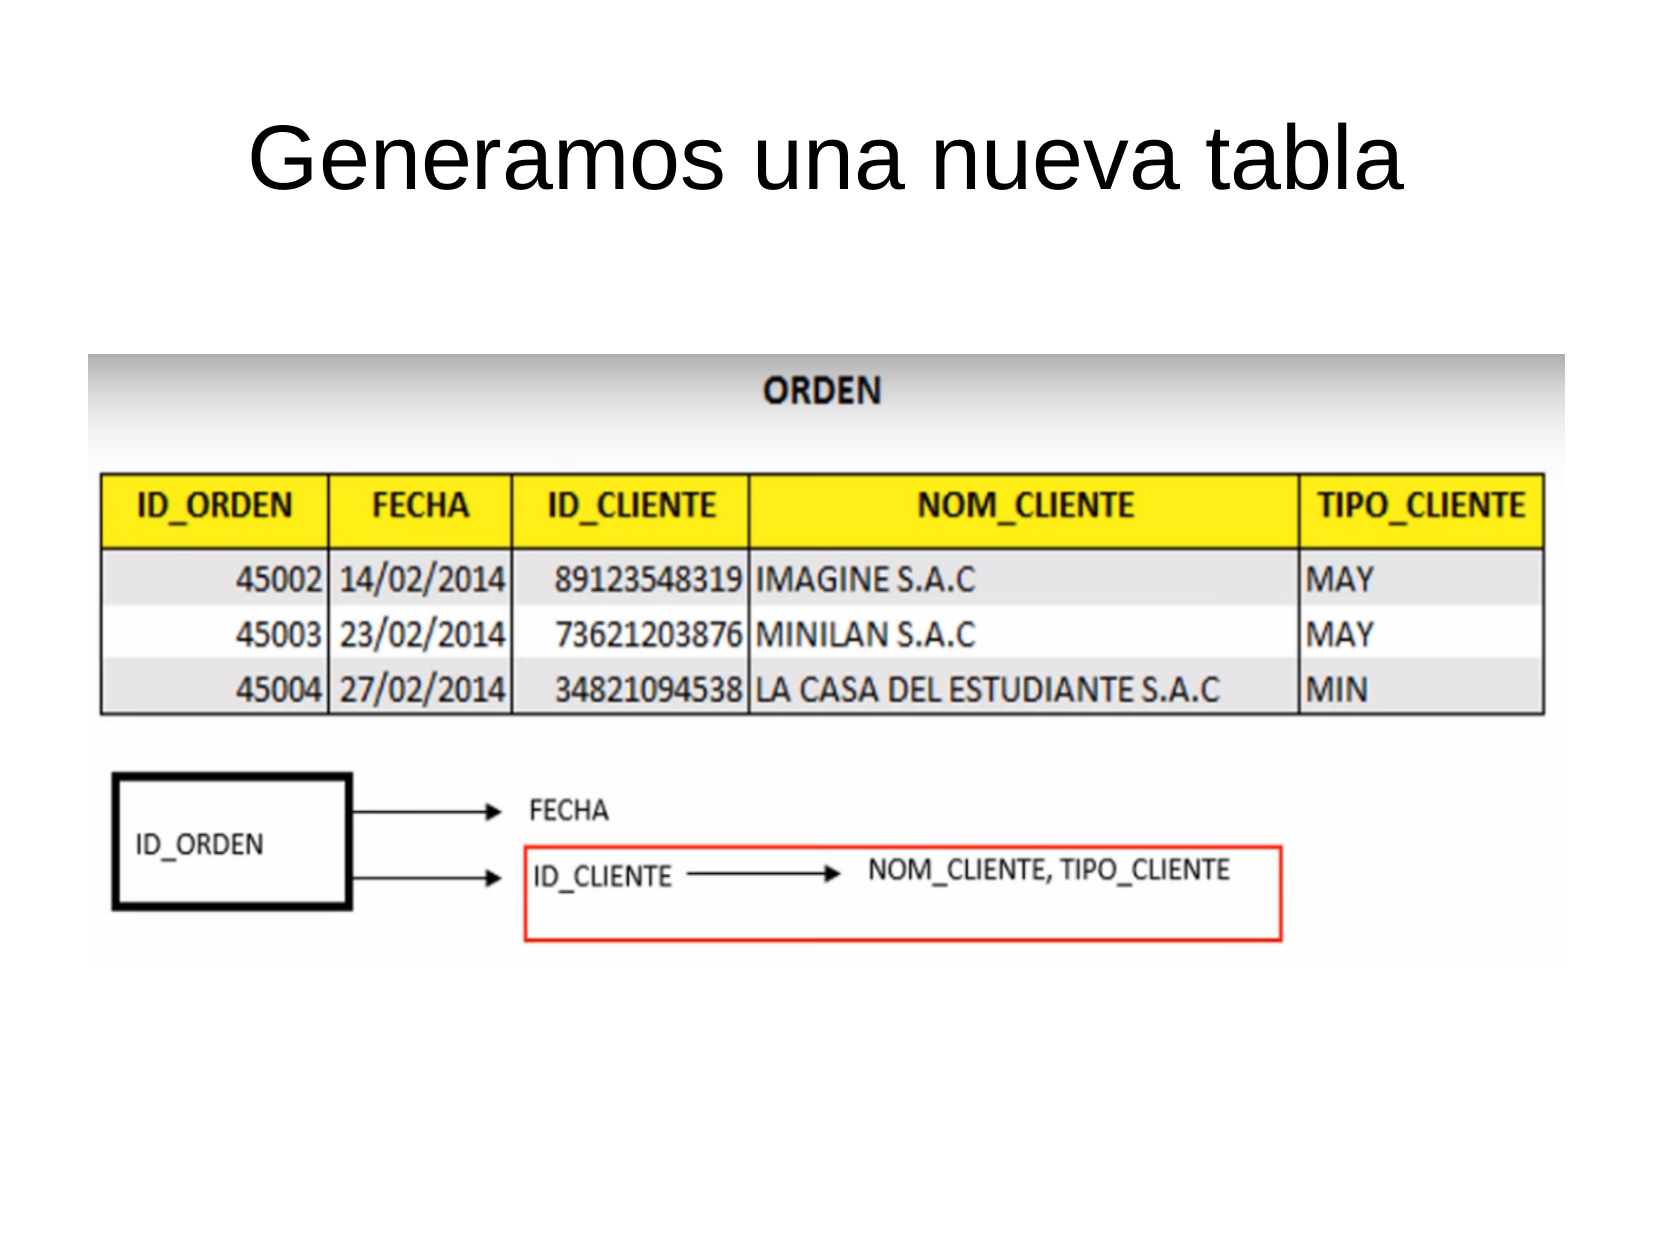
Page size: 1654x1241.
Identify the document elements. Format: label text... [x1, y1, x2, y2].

picture [88, 354, 1566, 963]
text_box [82, 290, 1571, 1109]
text_box Generamos una nueva tabla [82, 49, 1571, 257]
